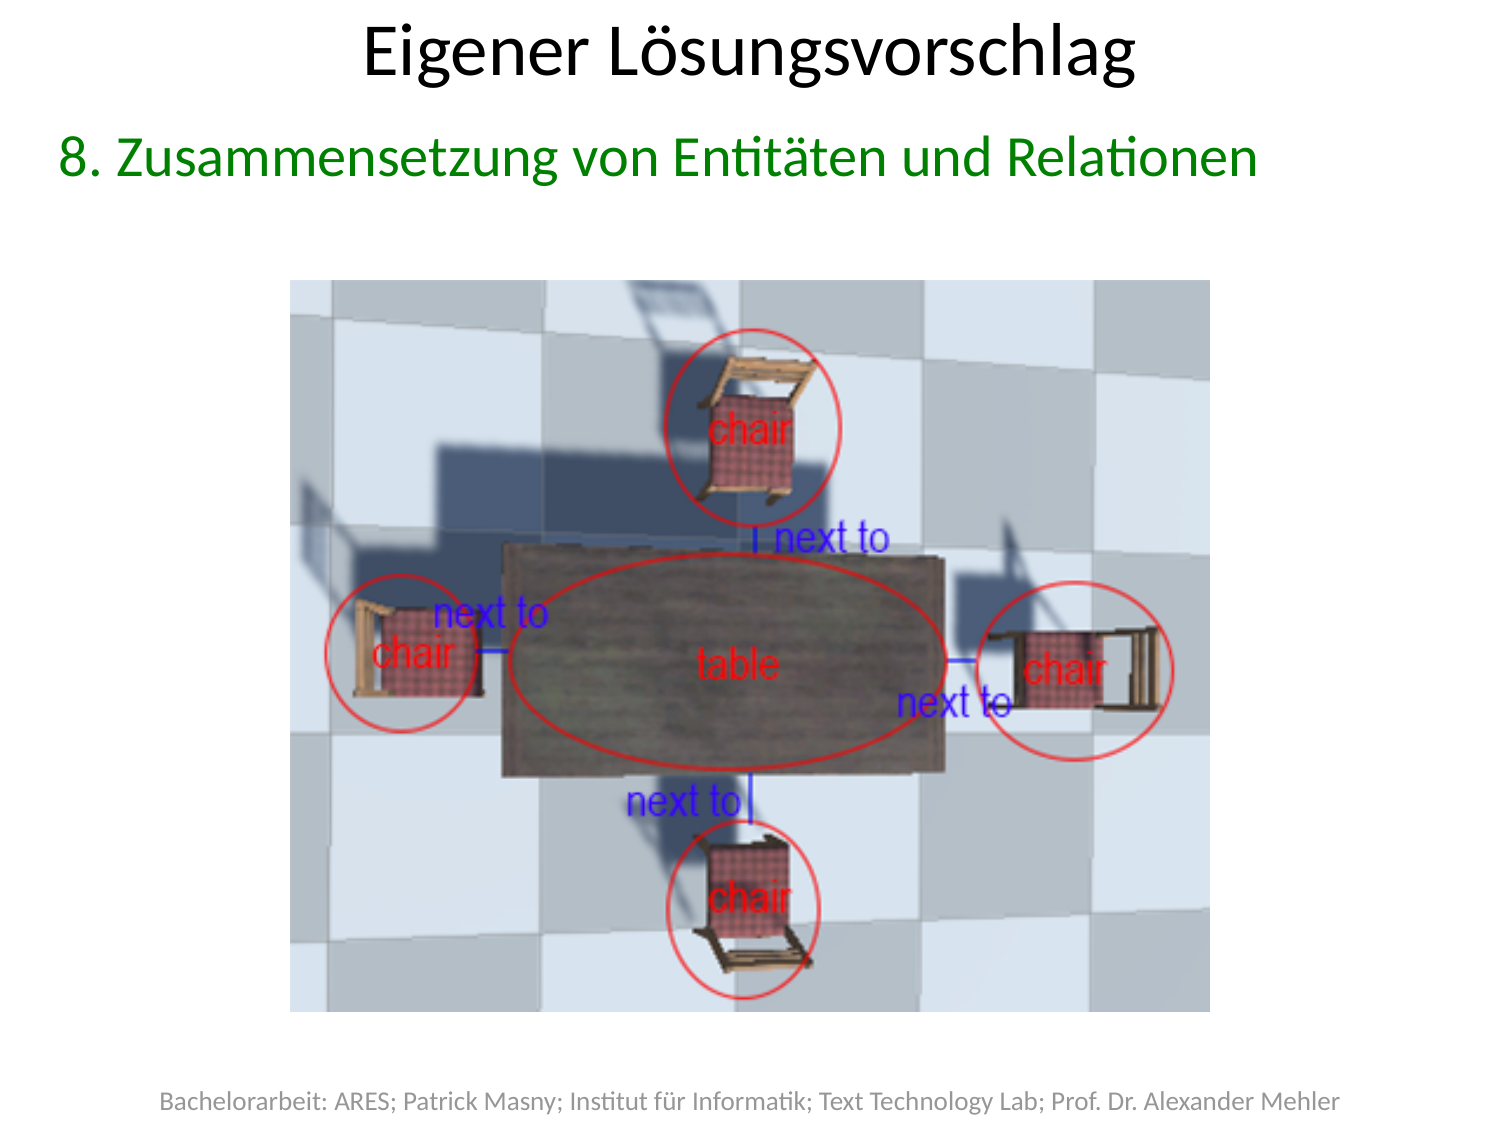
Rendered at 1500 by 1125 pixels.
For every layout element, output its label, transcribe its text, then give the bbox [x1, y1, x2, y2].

picture [290, 280, 1210, 1013]
title Eigener Lösungsvorschlag [0, 0, 1500, 92]
list 8. Zusammensetzung von Entitäten und Relationen [0, 117, 1500, 190]
